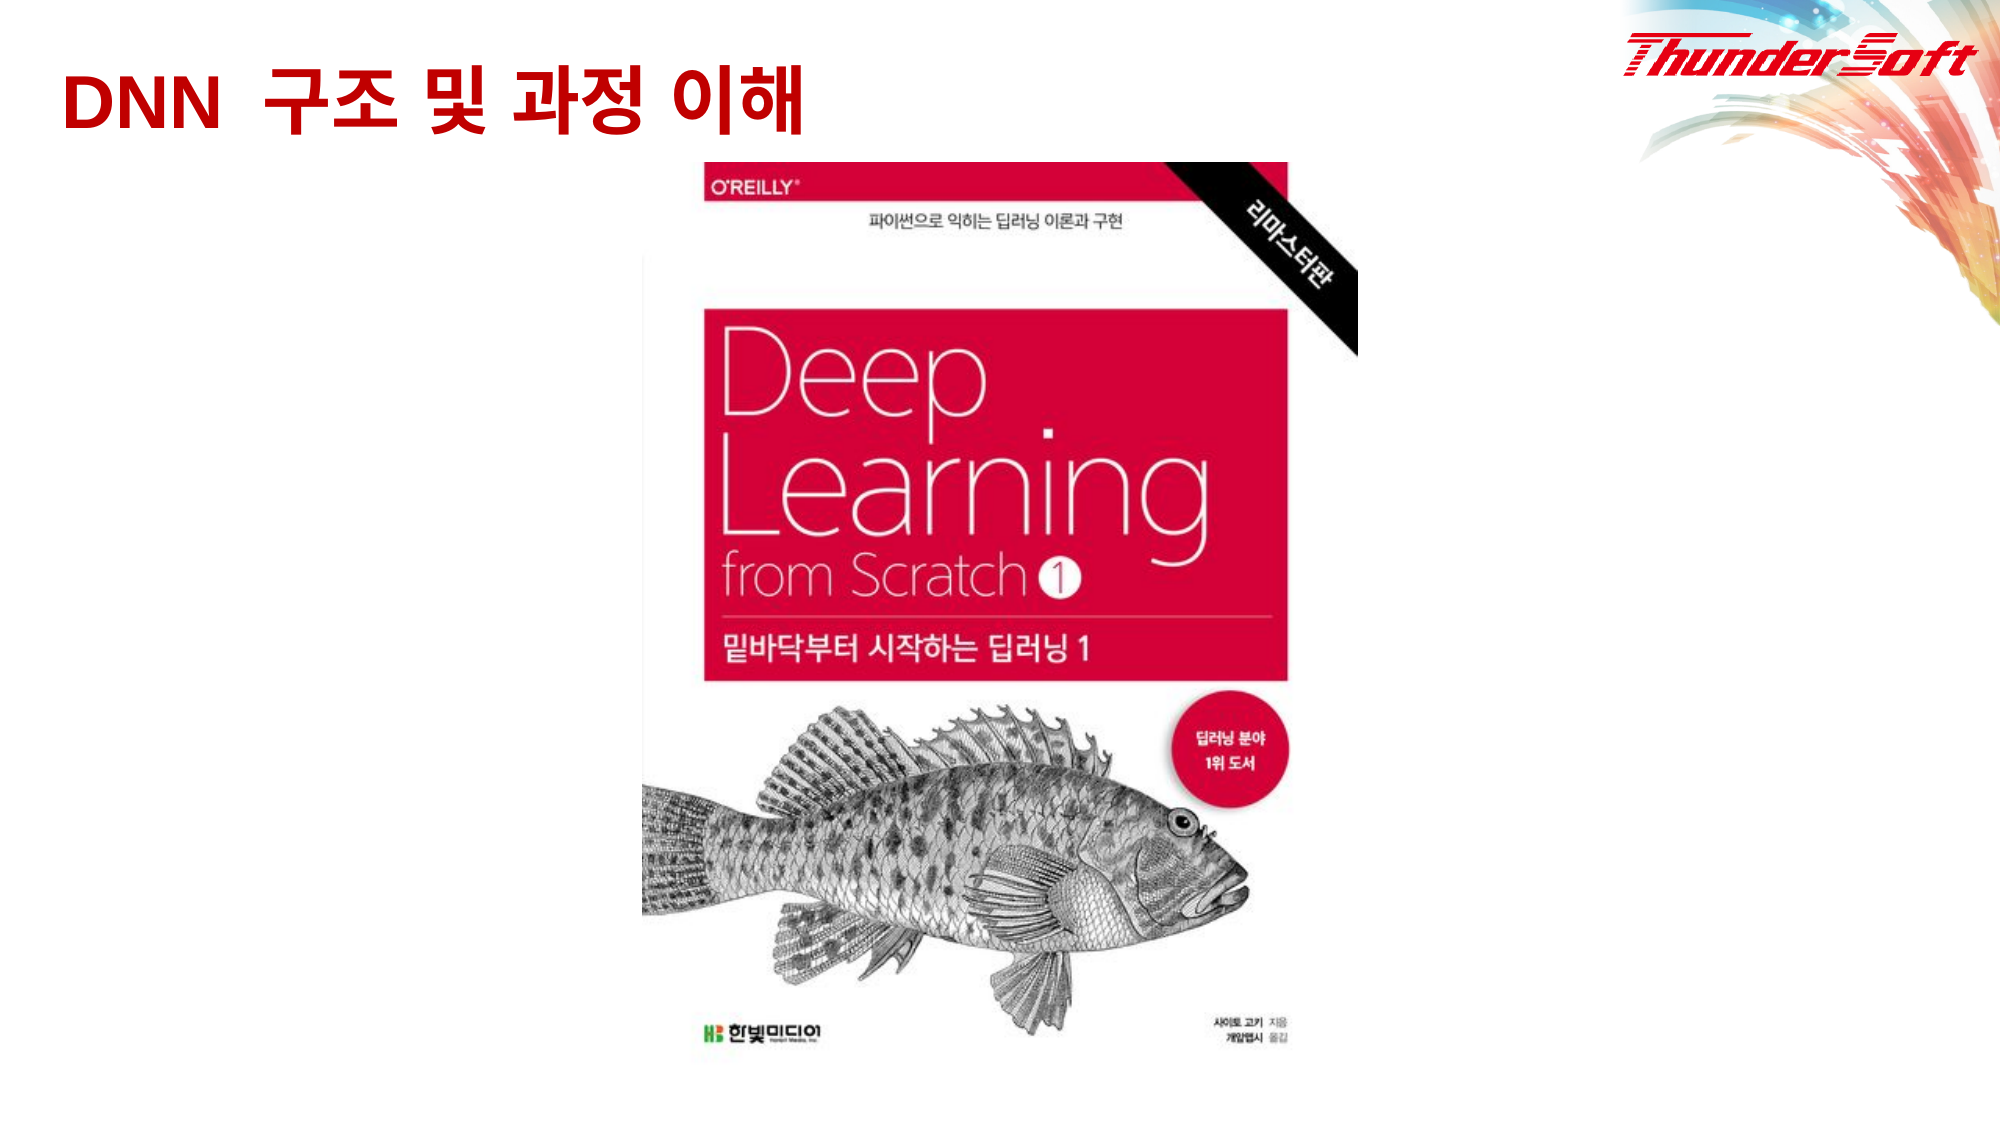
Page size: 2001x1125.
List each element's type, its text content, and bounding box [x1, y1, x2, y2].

picture [1620, 0, 2000, 326]
picture [642, 162, 1358, 1083]
title DNN 구조 및 과정 이해 [45, 46, 1694, 163]
